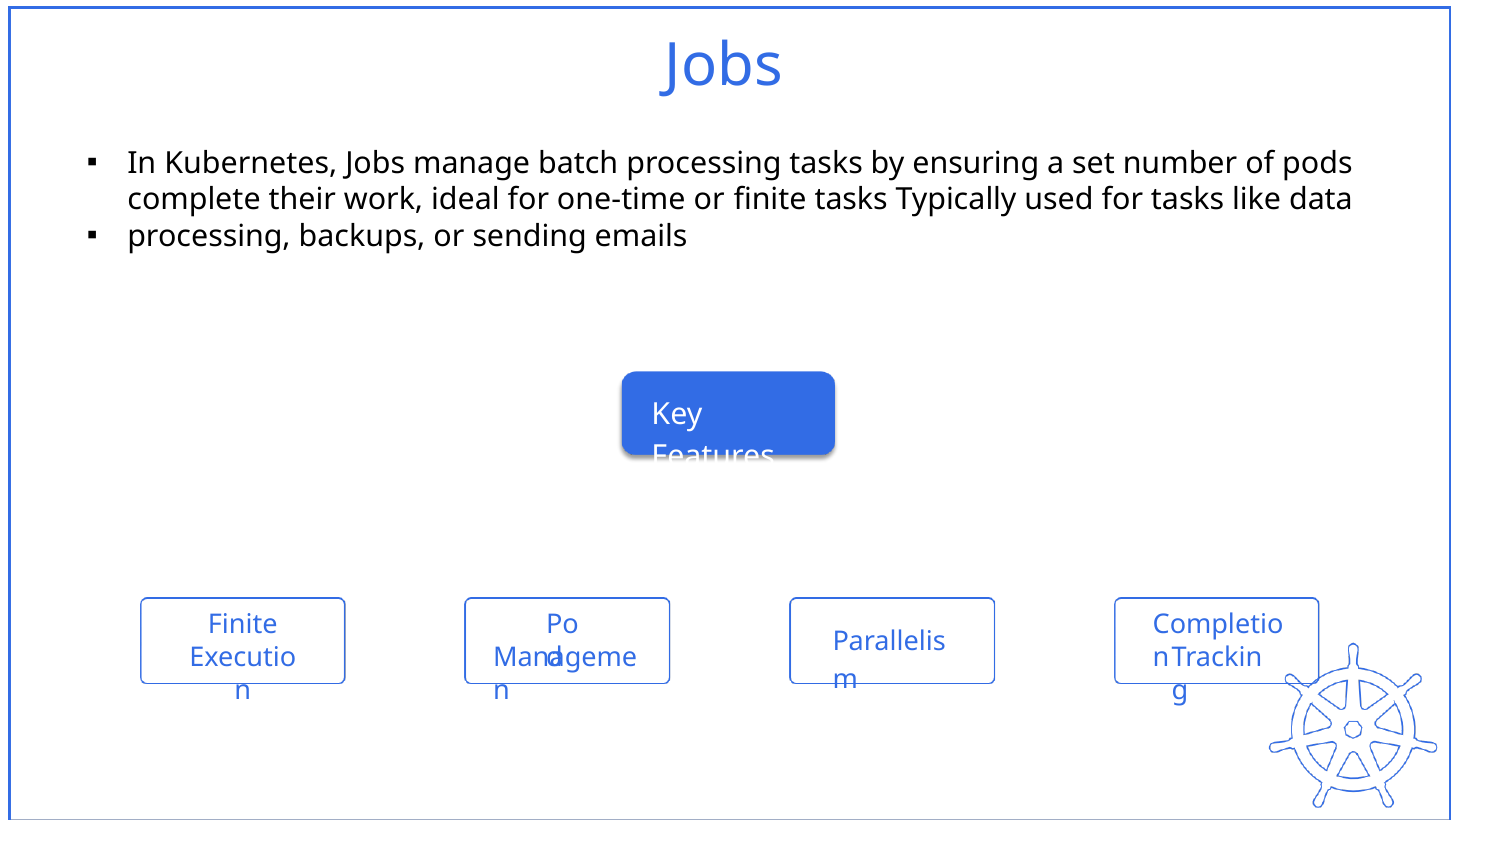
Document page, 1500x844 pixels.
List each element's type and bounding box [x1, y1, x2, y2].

text_box [0, 0, 1476, 844]
